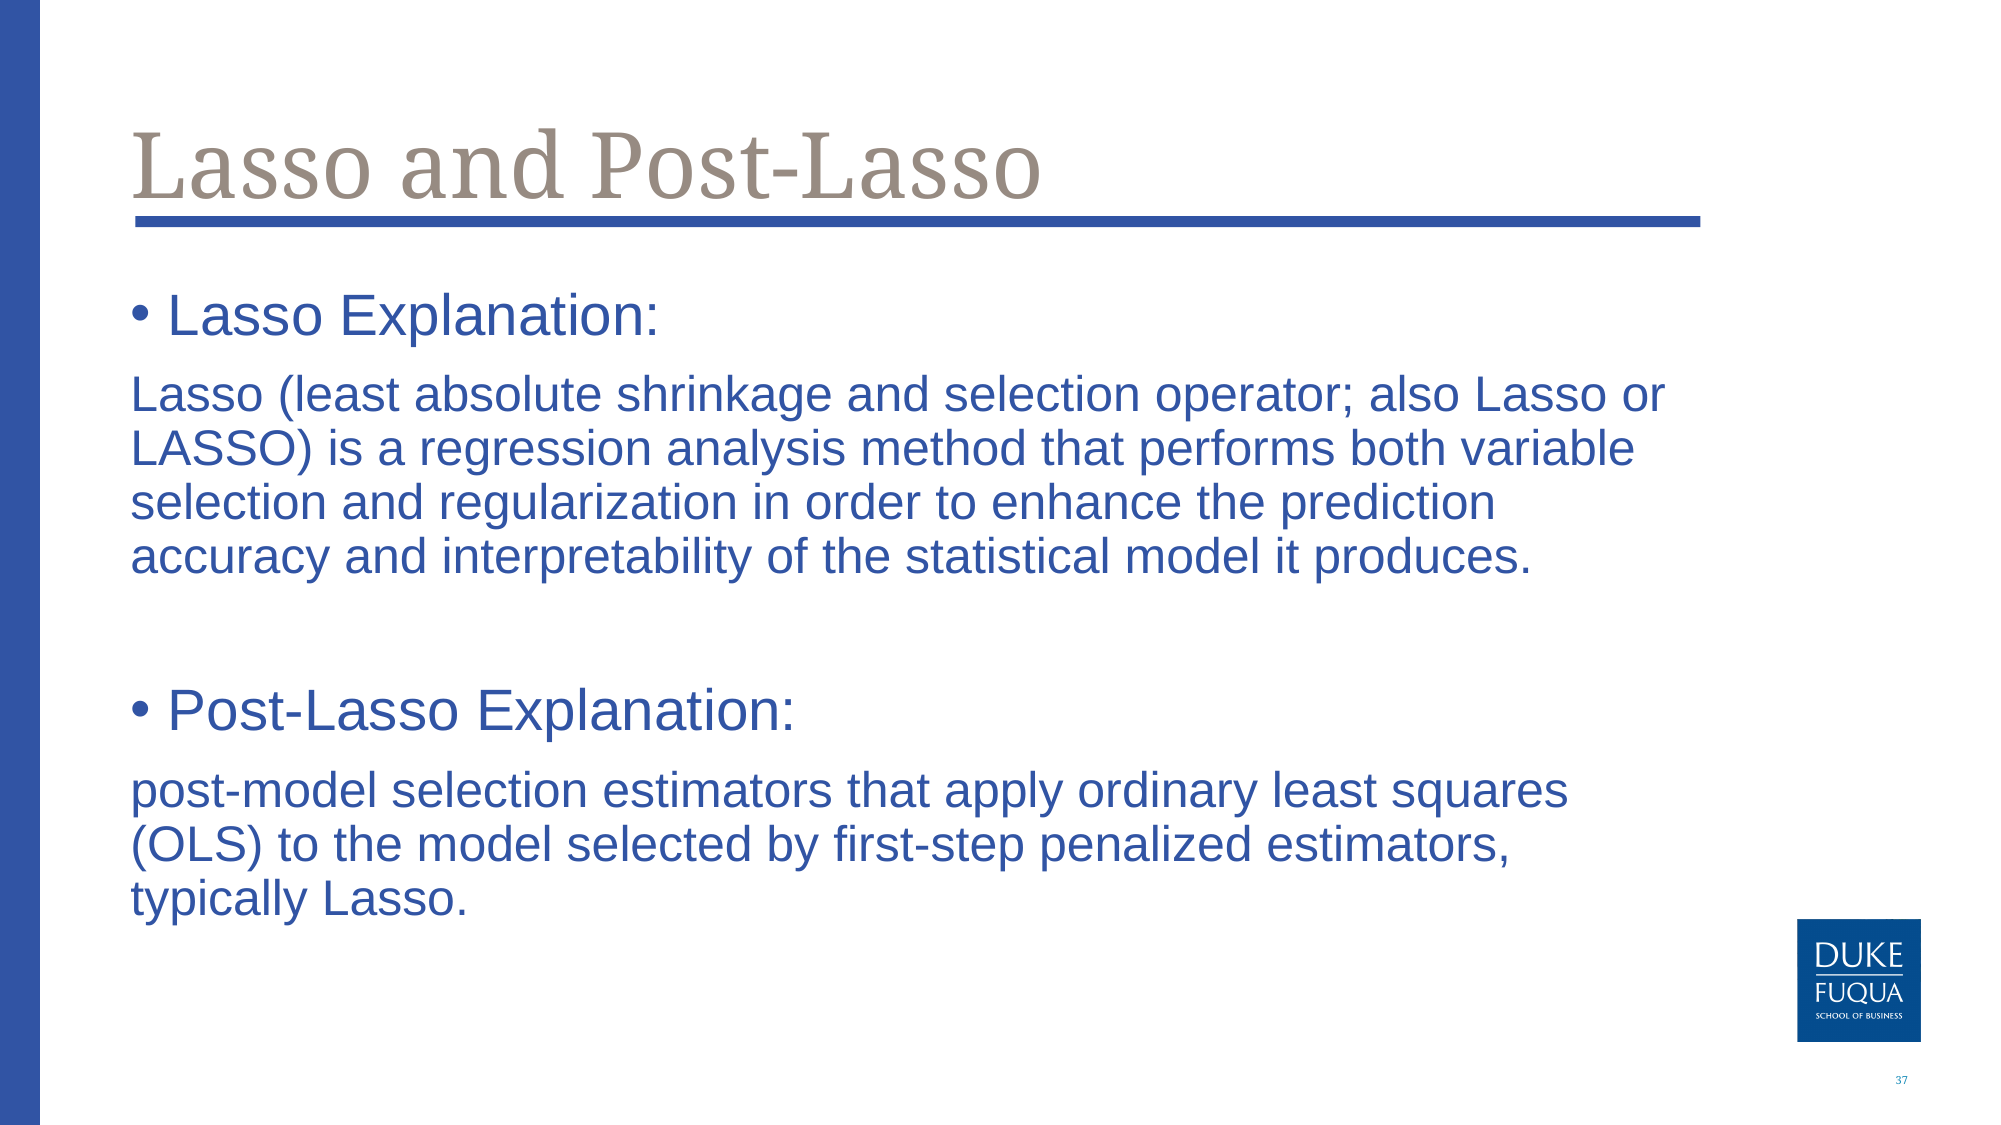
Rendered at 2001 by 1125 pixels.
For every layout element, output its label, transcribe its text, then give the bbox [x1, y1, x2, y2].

title Lasso and Post-Lasso [115, 59, 1841, 278]
list Lasso Explanation: Lasso (least absolute shrinkage and selection operator; also Lasso or LASSO) is a regression analysis method that performs both variable selection and regularization in order to enhance the prediction accuracy and interpretability of the statistical model it produces. Post-Lasso Explanation: post-model selection estimators that apply ordinary least squares (OLS) to the model selected by first-step penalized estimators, typically Lasso. [115, 277, 1699, 992]
picture [1797, 919, 1921, 1042]
